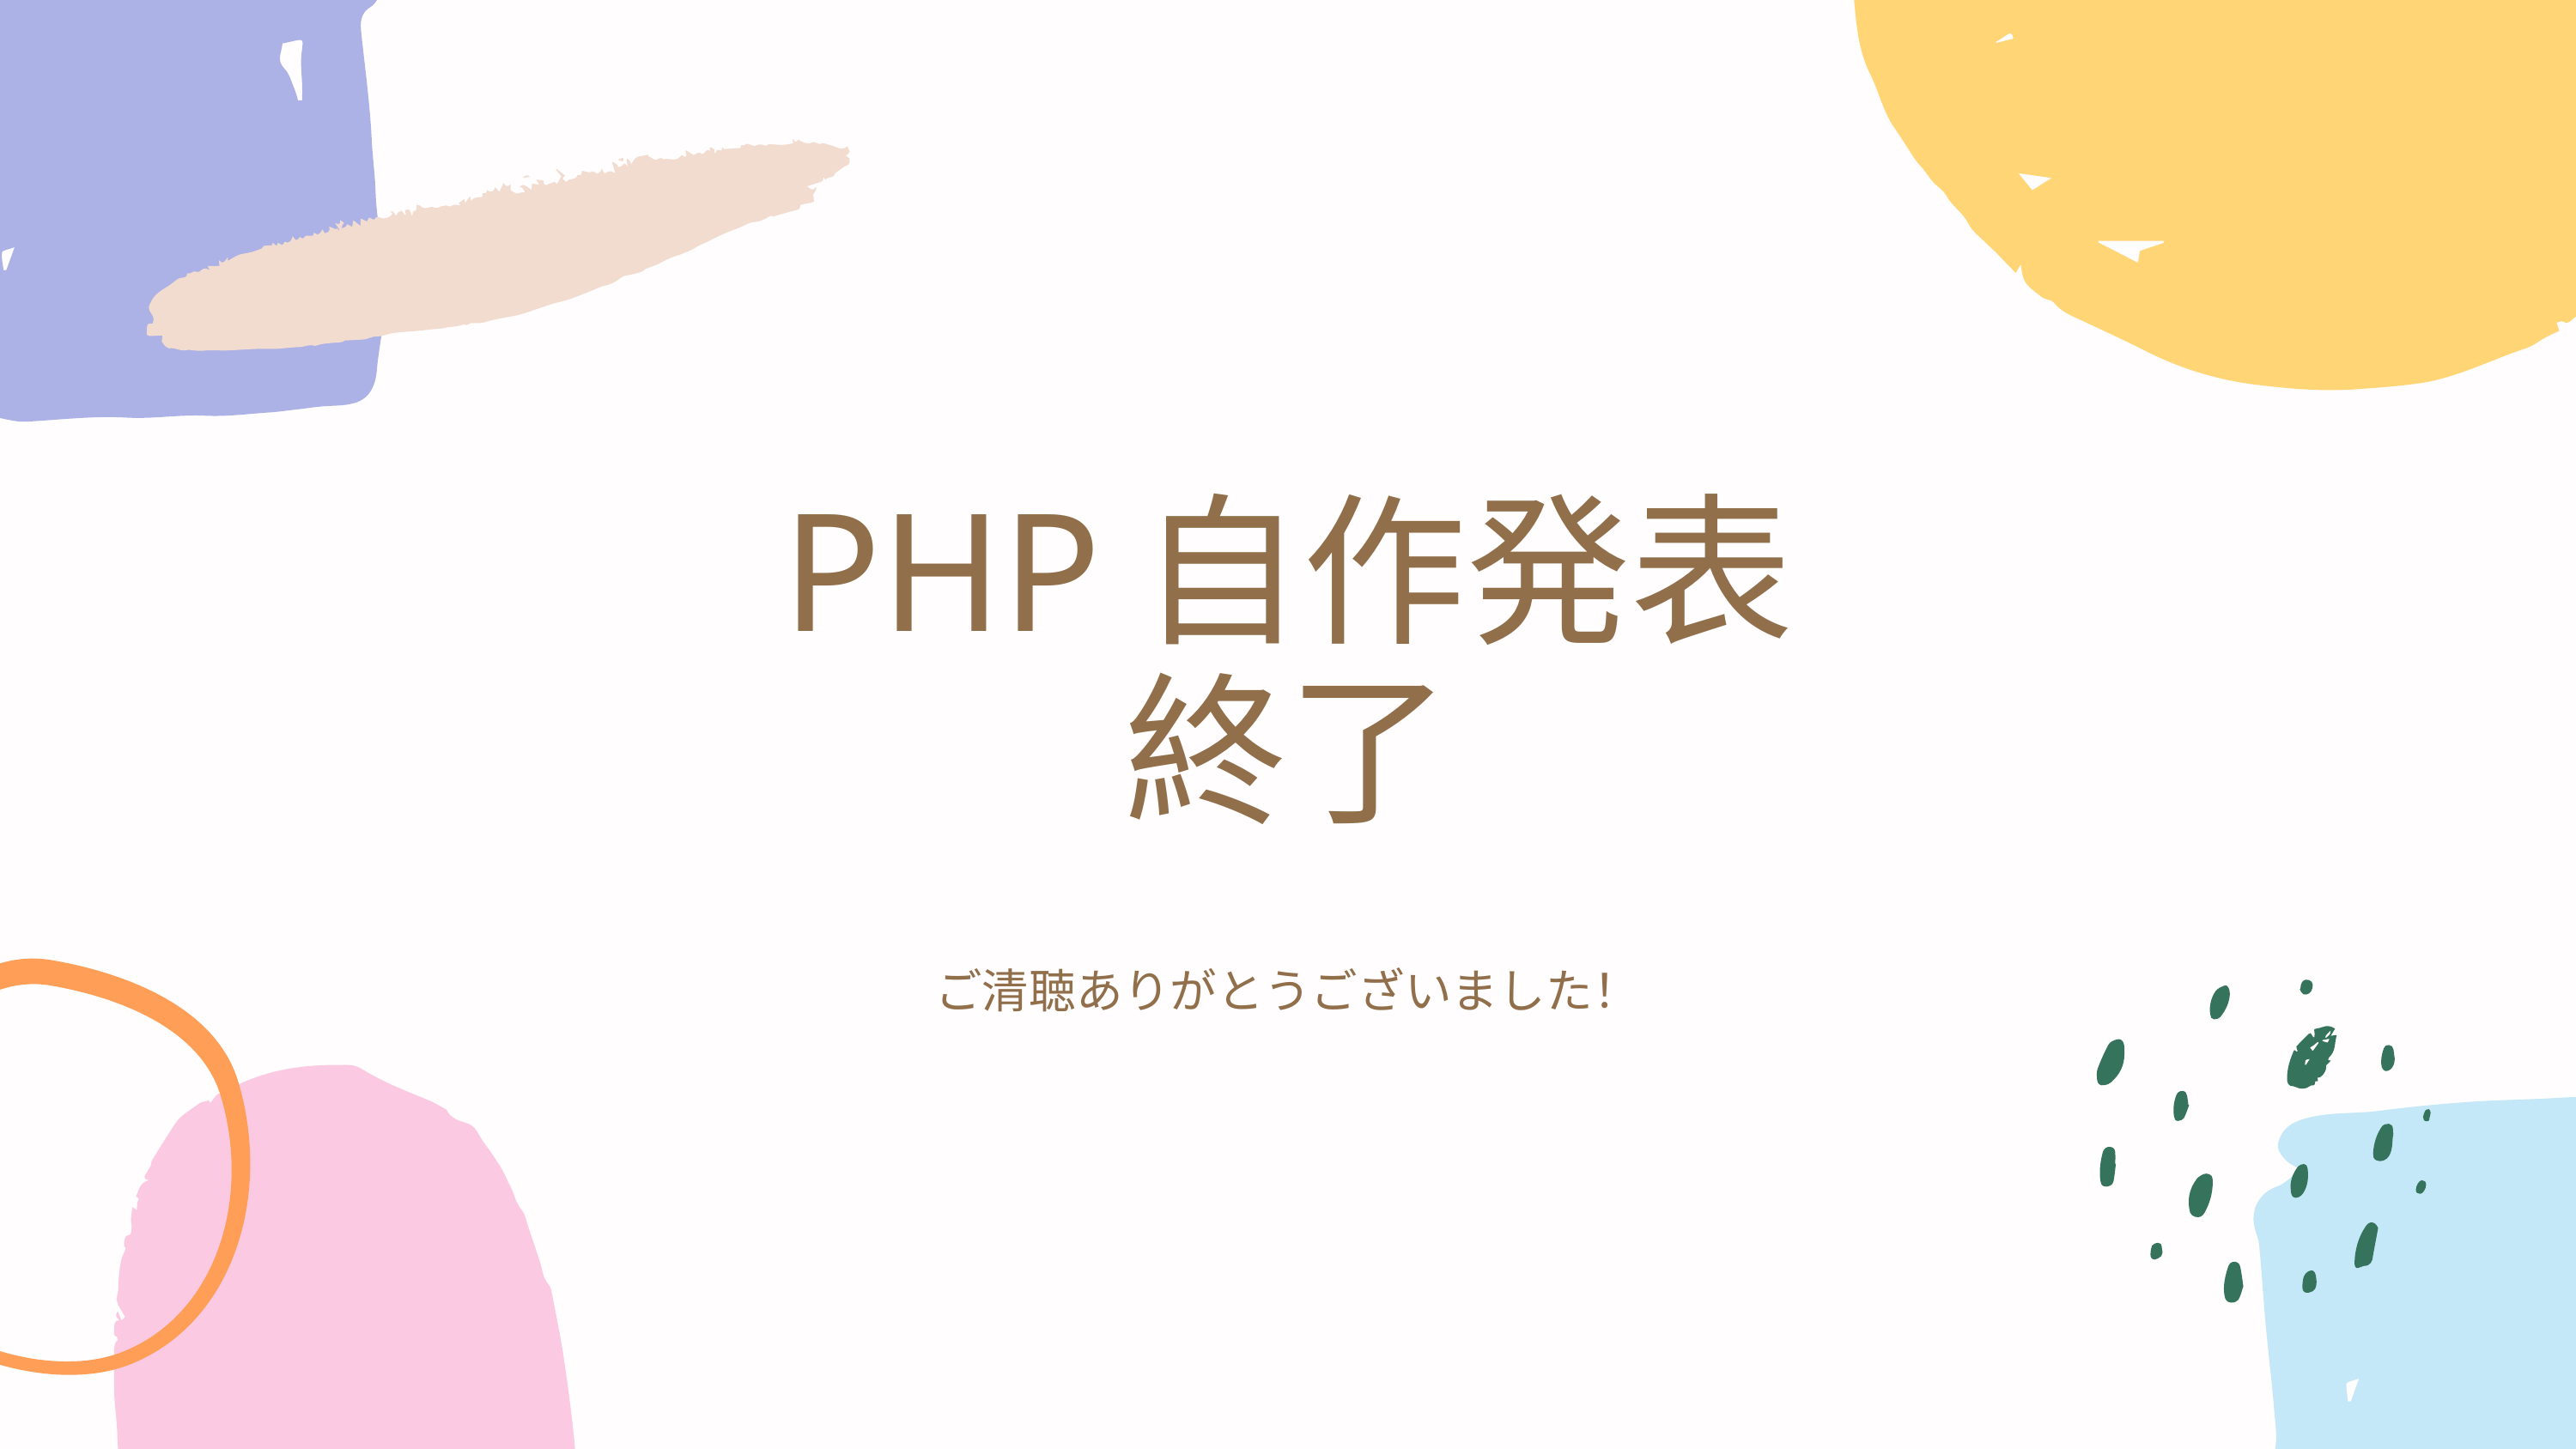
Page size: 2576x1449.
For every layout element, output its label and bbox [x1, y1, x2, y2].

text_box [522, 482, 2054, 1015]
picture [1850, 0, 2576, 393]
picture [0, 956, 586, 1449]
picture [0, 0, 852, 423]
picture [2095, 979, 2576, 1449]
